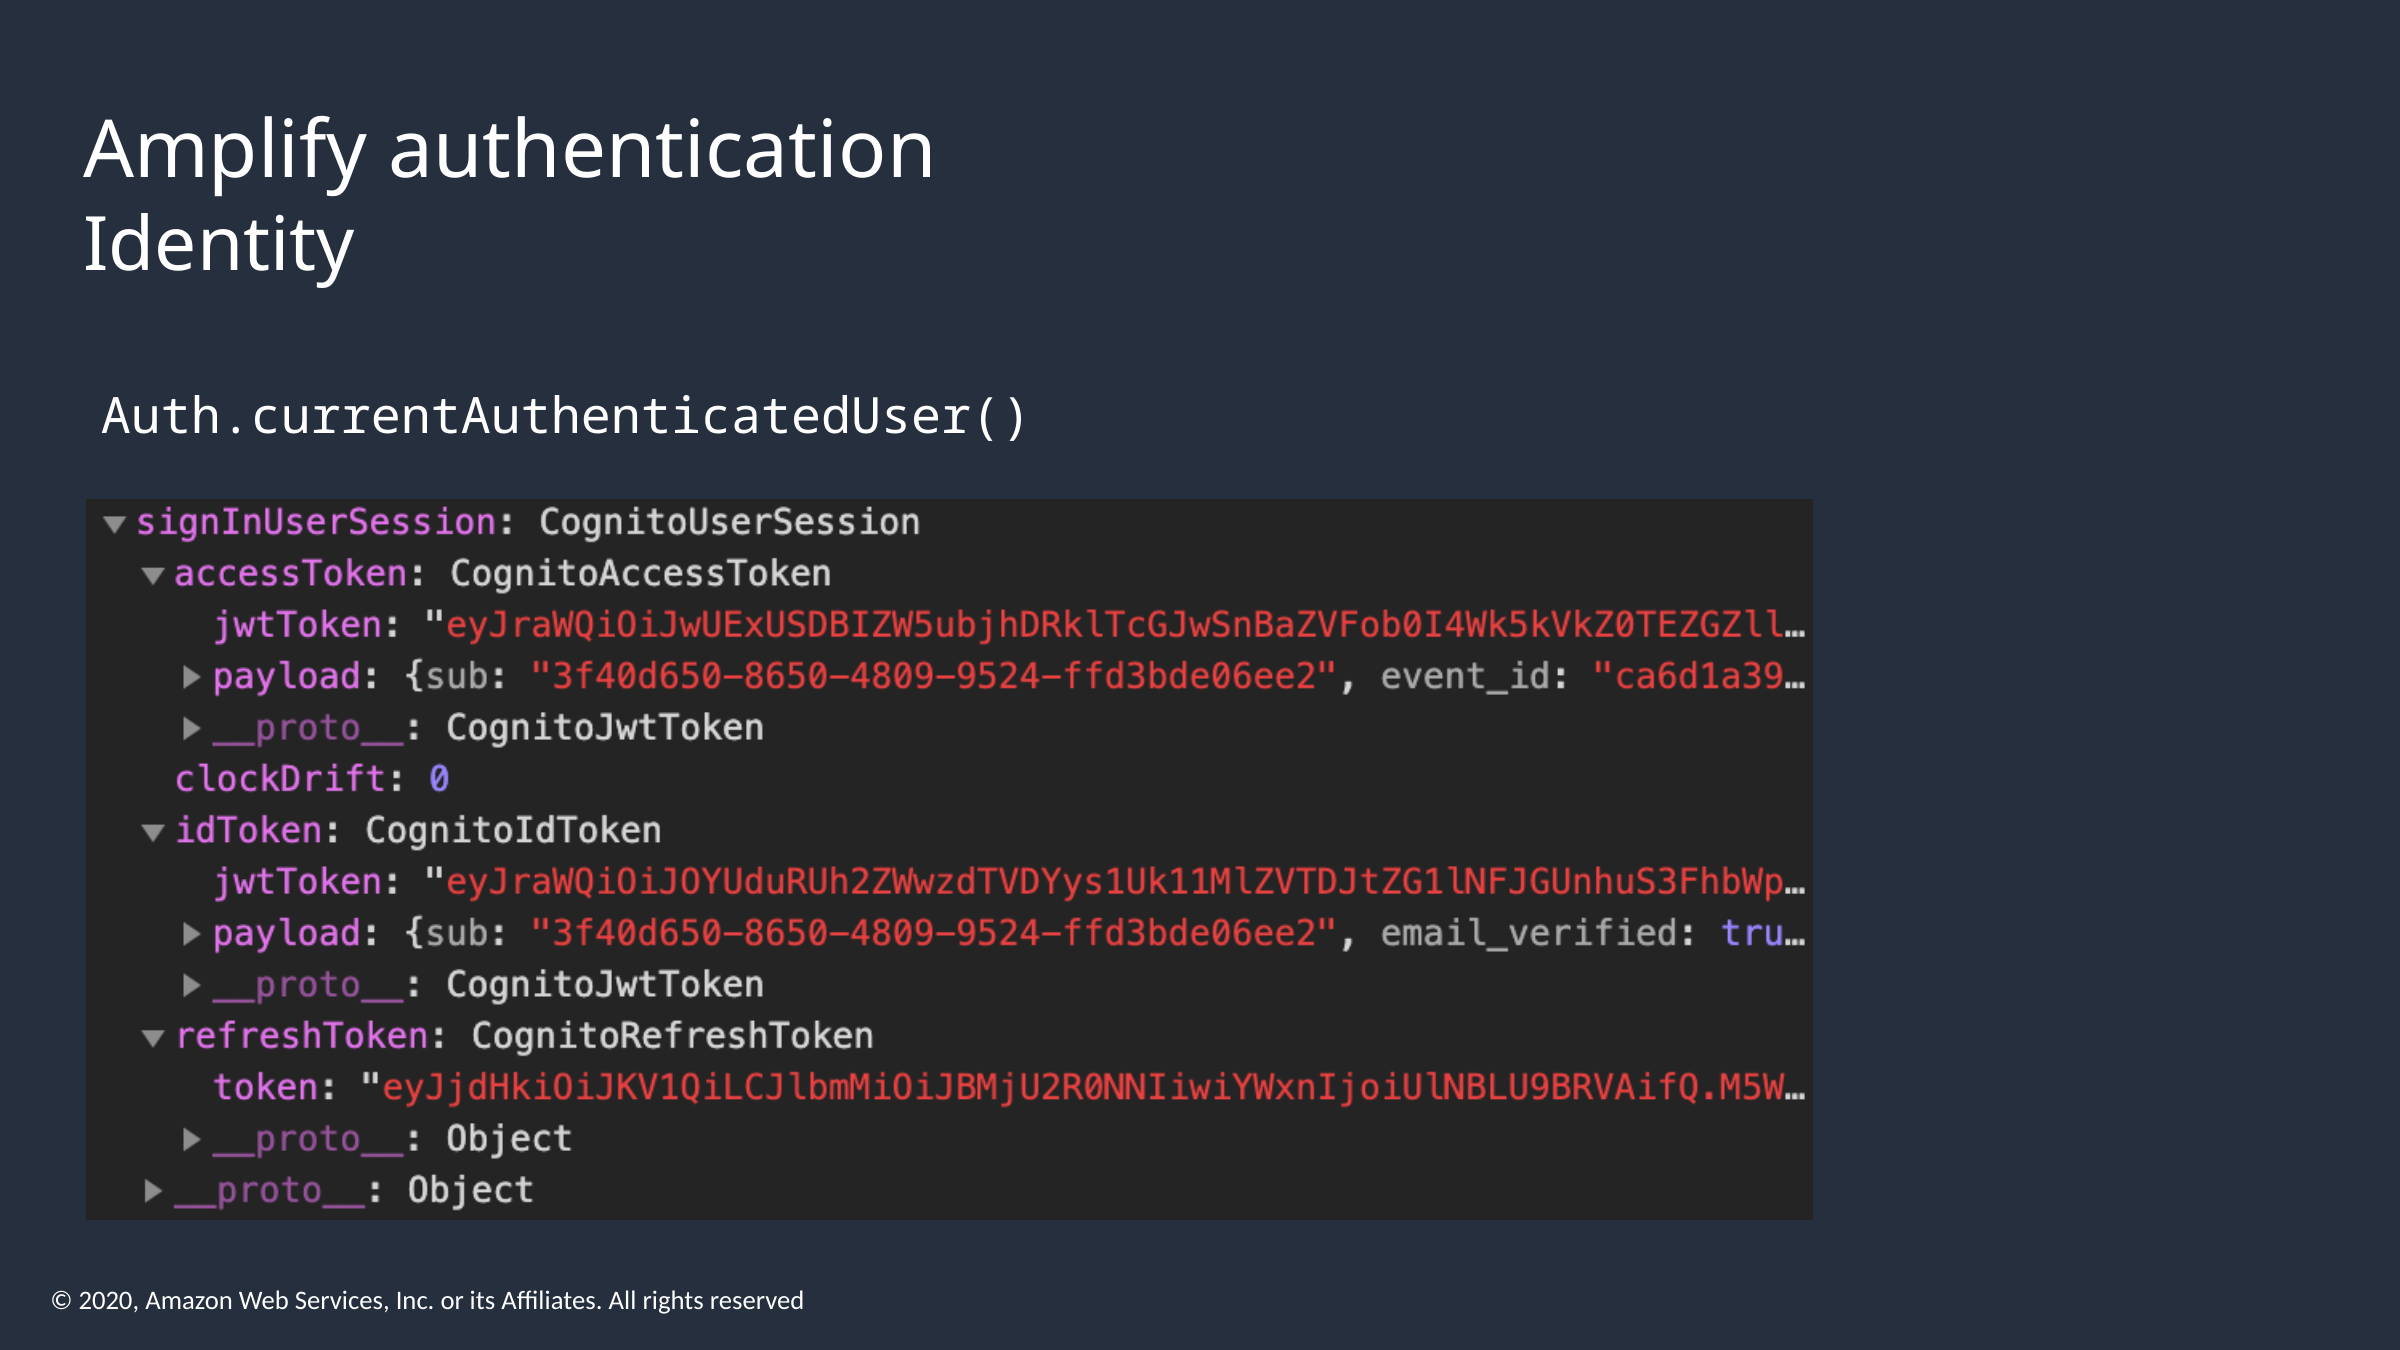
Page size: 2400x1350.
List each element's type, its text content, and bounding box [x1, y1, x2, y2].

title Amplify authentication [53, 56, 2347, 235]
text_box Auth.currentAuthenticatedUser() [86, 383, 1212, 461]
text_box Identity [53, 181, 403, 311]
picture [85, 499, 1813, 1220]
